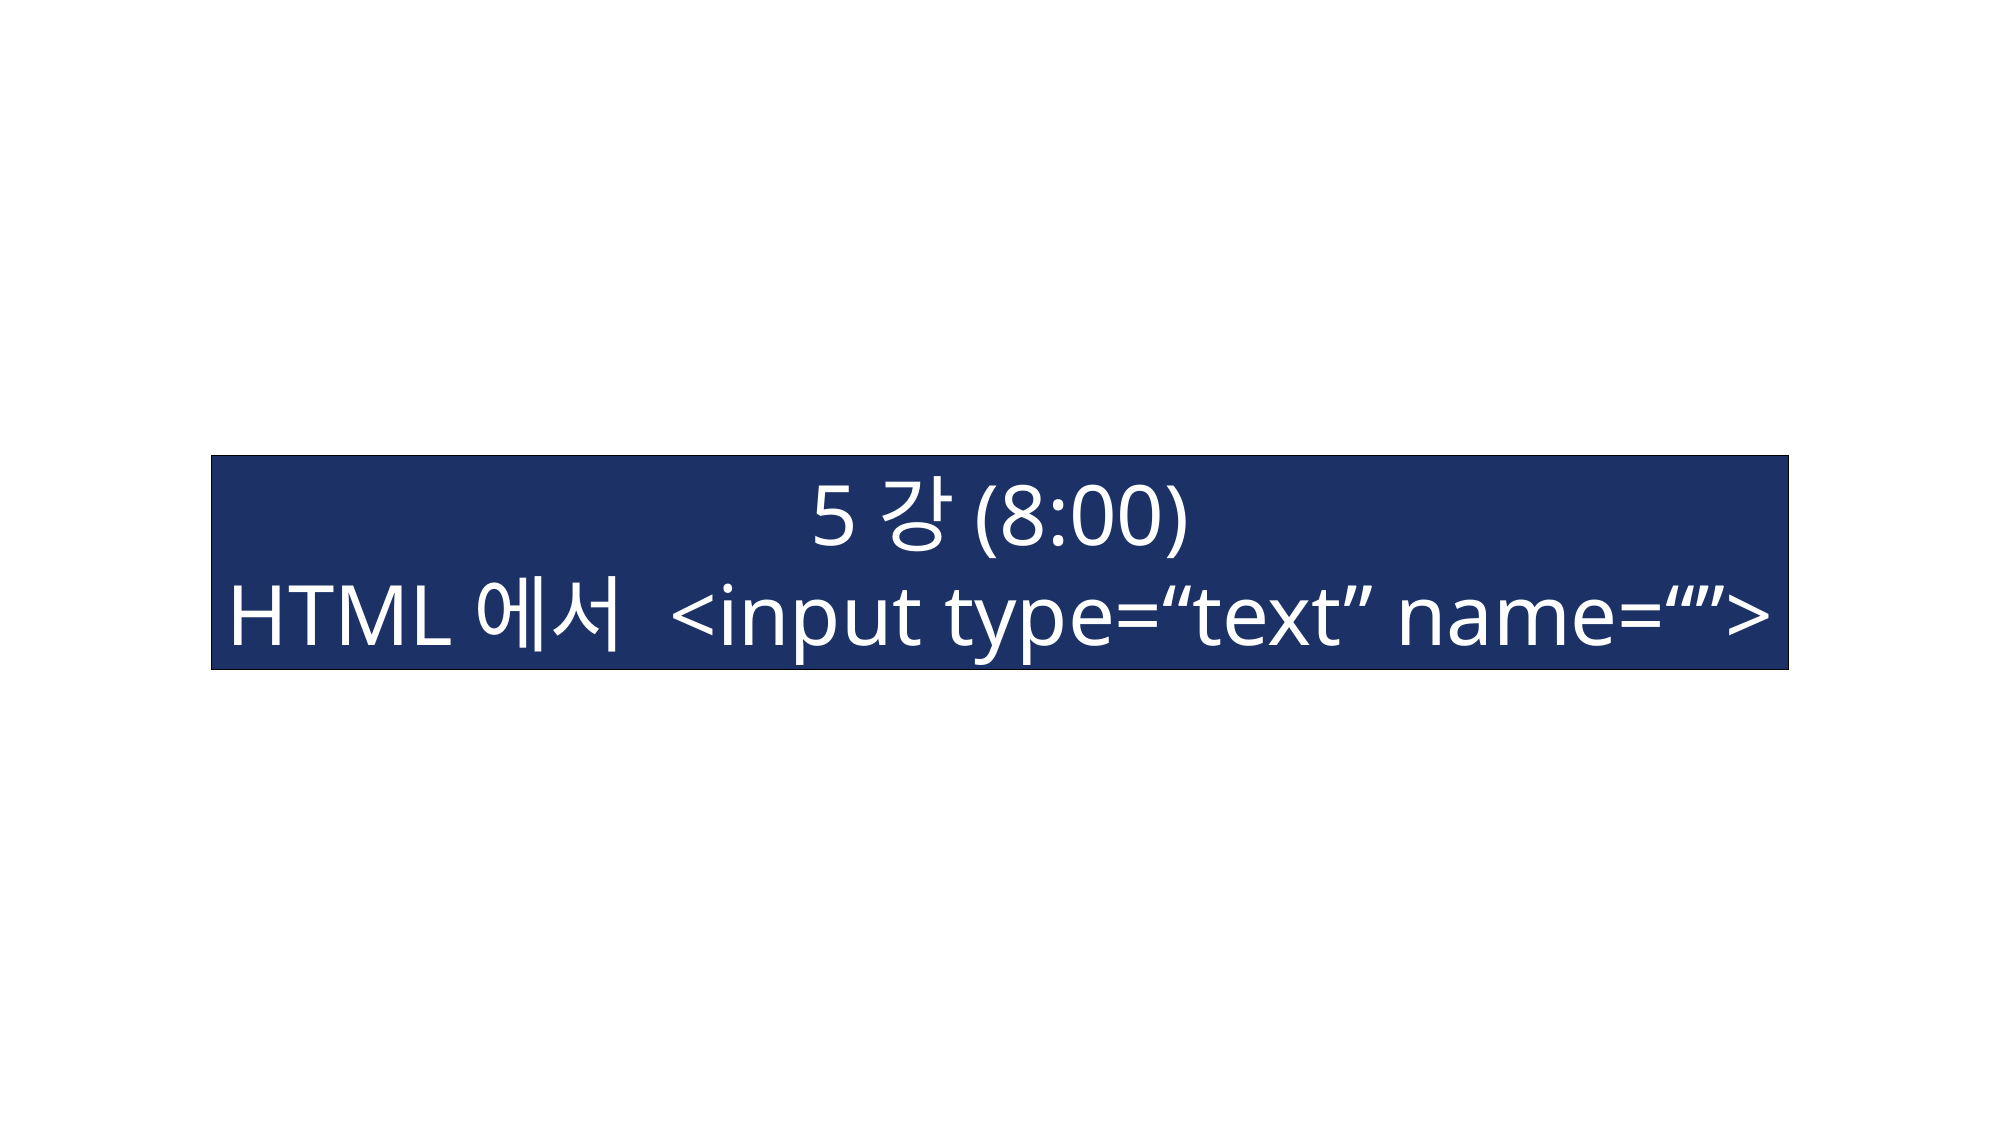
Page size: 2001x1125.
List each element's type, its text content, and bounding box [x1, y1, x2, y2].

text_box 5강(8:00) HTML에서 <input type=“text” name=“”> [211, 455, 1789, 670]
